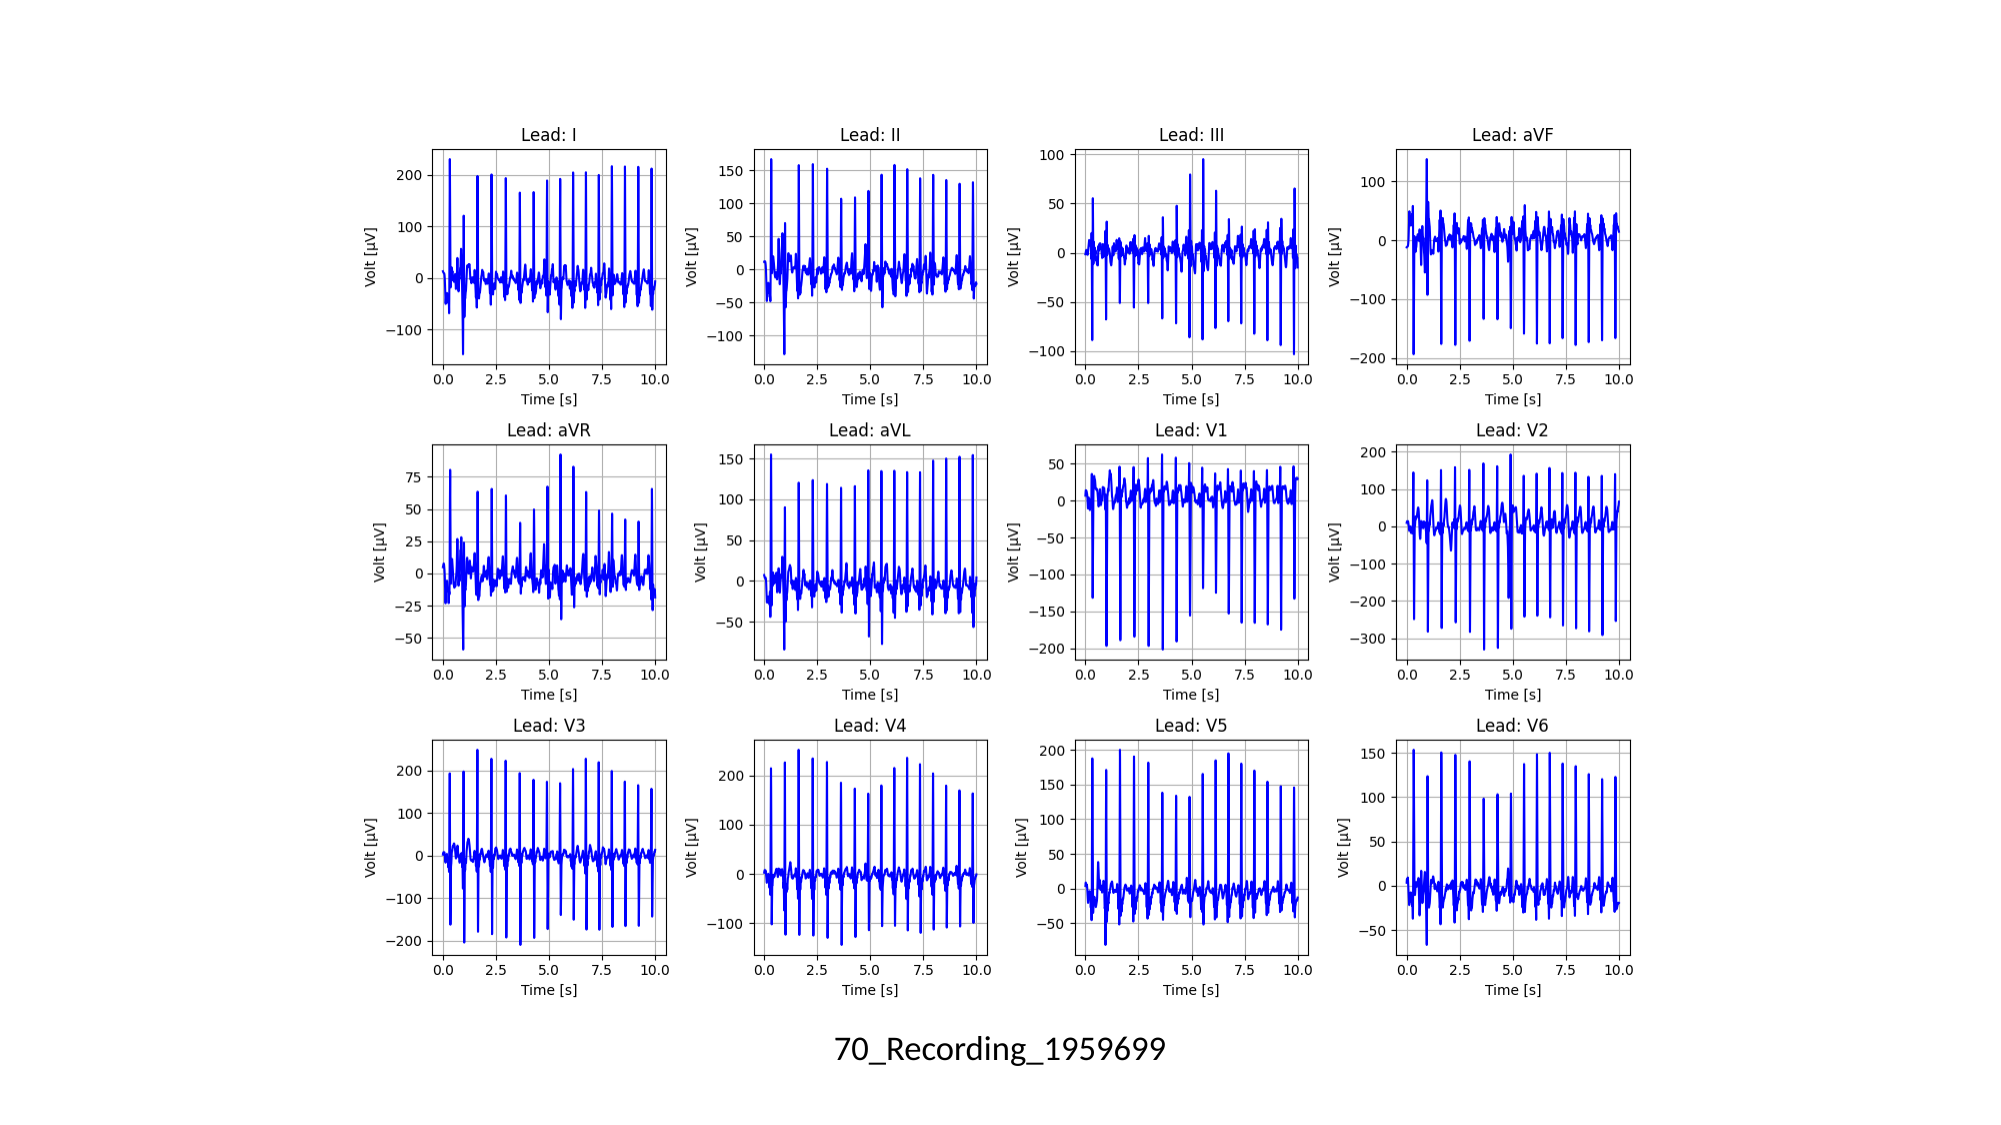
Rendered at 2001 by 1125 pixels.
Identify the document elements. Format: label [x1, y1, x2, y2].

text_box [349, 112, 1650, 1075]
